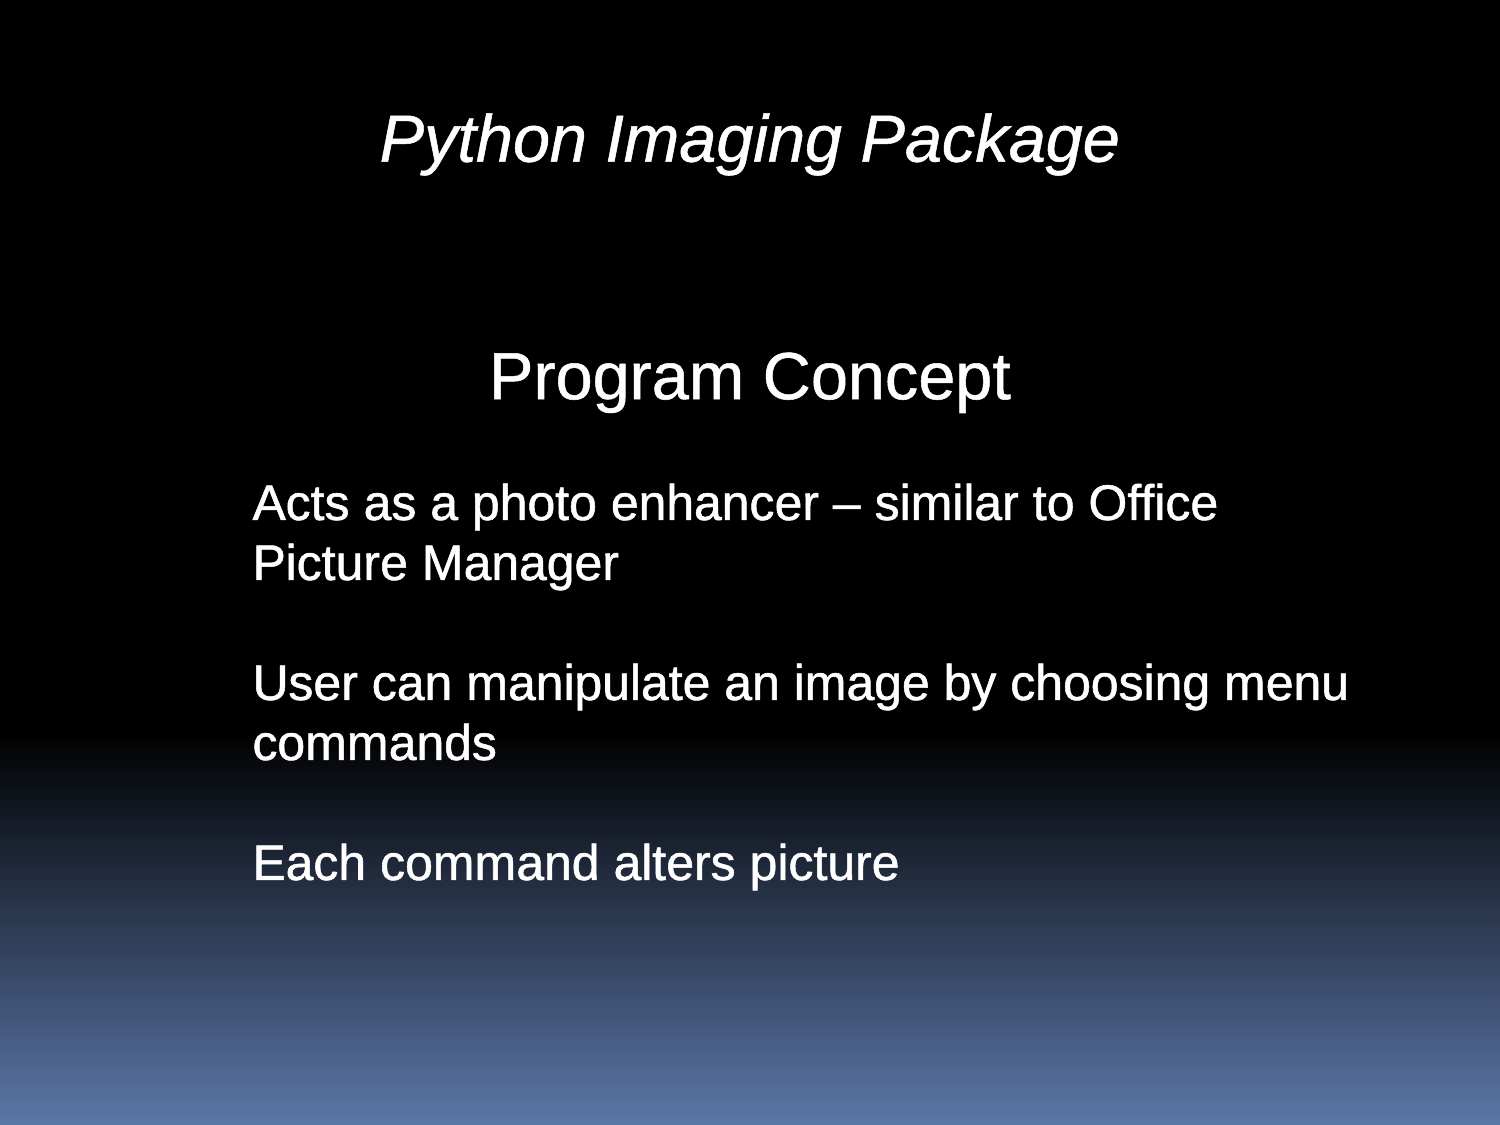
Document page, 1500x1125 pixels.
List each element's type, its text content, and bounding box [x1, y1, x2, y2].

text_box Python Imaging Package [0, 87, 1500, 183]
text_box Acts as a photo enhancer – similar to Office Picture Manager User can manipulate an image by choosing menu commands Each command alters picture [162, 462, 1375, 958]
text_box Program Concept [0, 324, 1500, 420]
